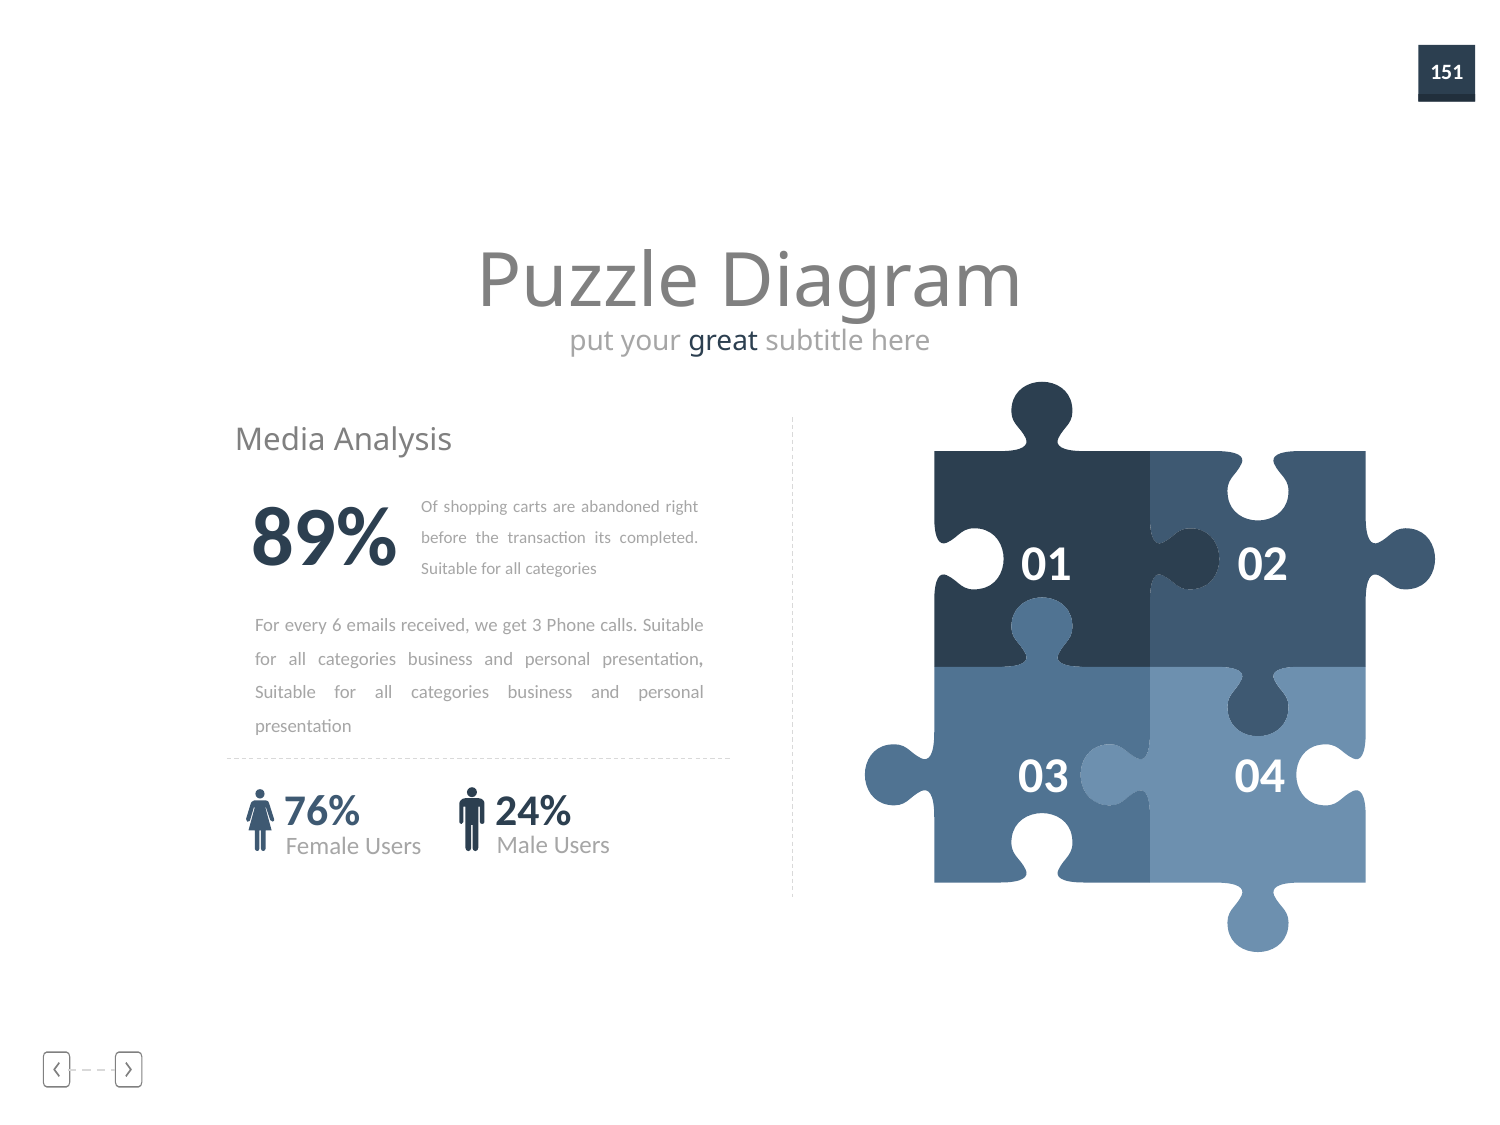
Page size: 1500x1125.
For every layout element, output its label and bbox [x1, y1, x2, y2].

text_box [236, 473, 714, 590]
text_box [240, 594, 719, 744]
text_box [461, 224, 1039, 364]
text_box [245, 775, 444, 875]
text_box [864, 381, 1436, 953]
text_box [459, 775, 655, 874]
text_box [220, 411, 468, 464]
